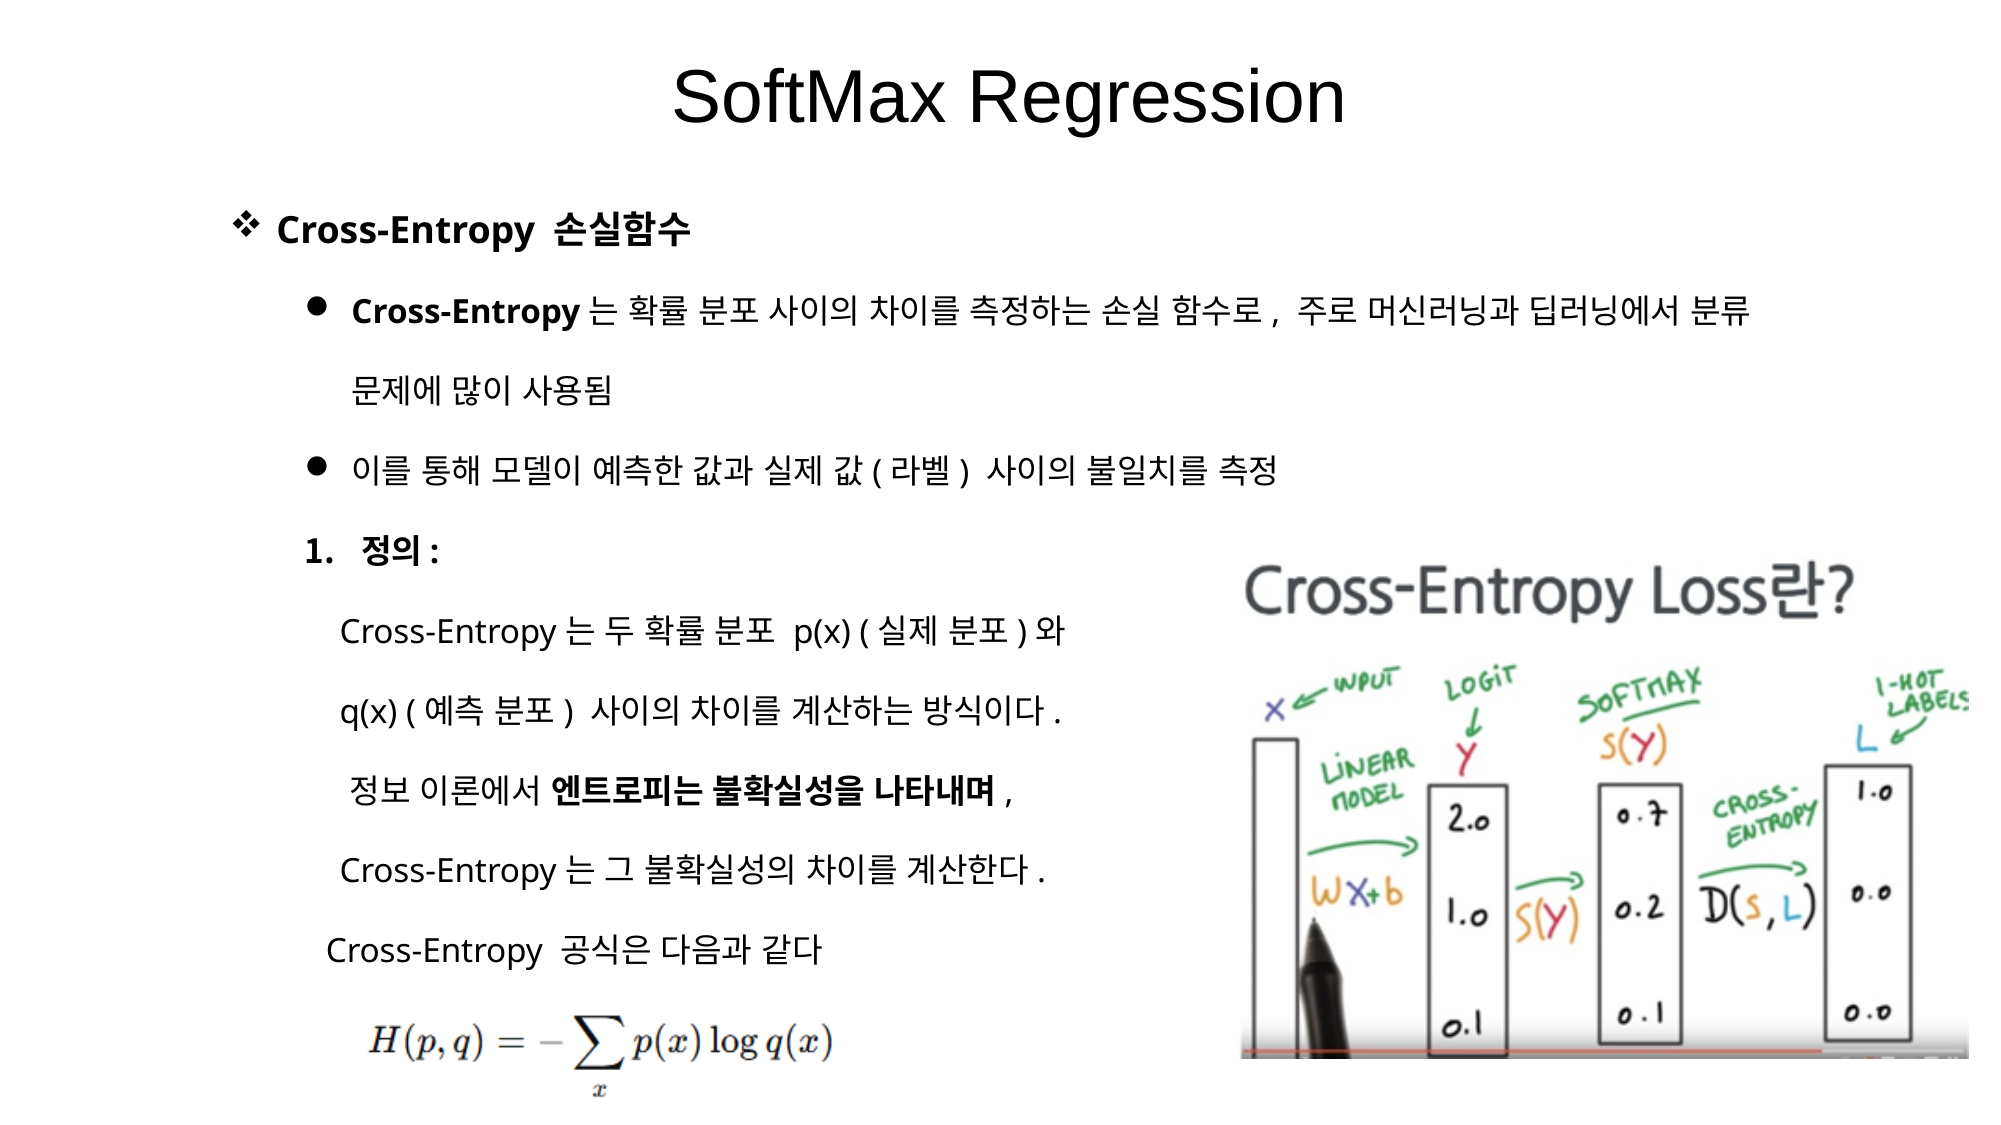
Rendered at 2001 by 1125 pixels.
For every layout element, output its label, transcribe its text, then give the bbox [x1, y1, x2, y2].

text_box SoftMax Regression [657, 39, 1363, 145]
text_box Cross-Entropy 손실함수 Cross-Entropy는 확률 분포 사이의 차이를 측정하는 손실 함수로, 주로 머신러닝과 딥러닝에서 분류 문제에 많이 사용됨 이를 통해 모델이 예측한 값과 실제 값(라벨) 사이의 불일치를 측정 정의: Cross-Entropy는 두 확률 분포 p(x) (실제 분포)와 q(x) (예측 분포) 사이의 차이를 계산하는 방식이다. 정보 이론에서 엔트로피는 불확실성을 나타내며, Cross-Entropy는 그 불확실성의 차이를 계산한다. Cross-Entropy 공식은 다음과 같다 [214, 153, 1850, 1057]
picture [1235, 549, 1969, 1059]
picture [360, 1000, 841, 1105]
